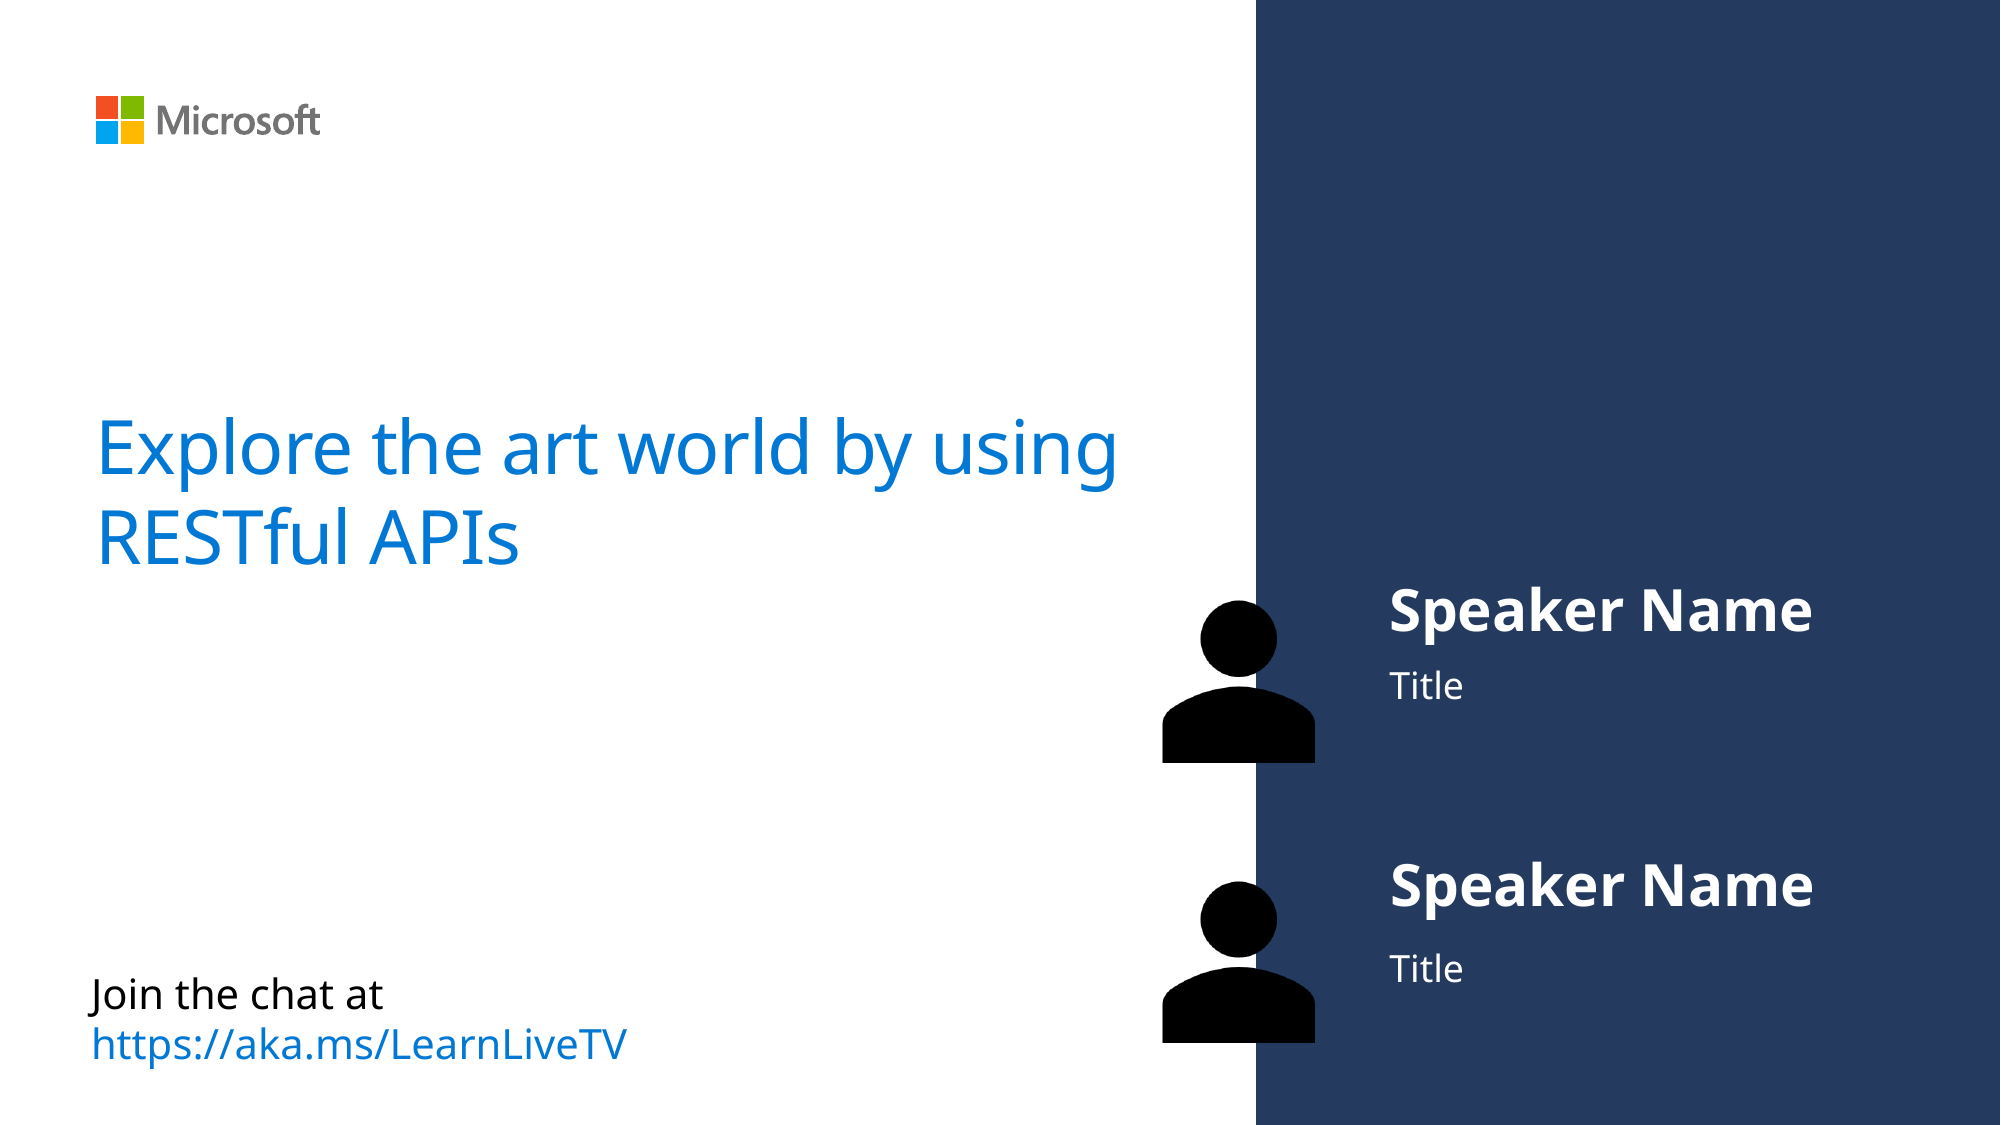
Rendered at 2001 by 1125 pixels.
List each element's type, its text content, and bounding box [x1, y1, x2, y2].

list Title [1389, 944, 1988, 1100]
list Title [1389, 662, 1988, 817]
picture [1124, 567, 1353, 796]
list Speaker Name [1390, 848, 1989, 920]
list Speaker Name [1389, 572, 1988, 644]
title Explore the art world by using RESTful APIs [95, 391, 1214, 580]
picture [1124, 848, 1353, 1076]
